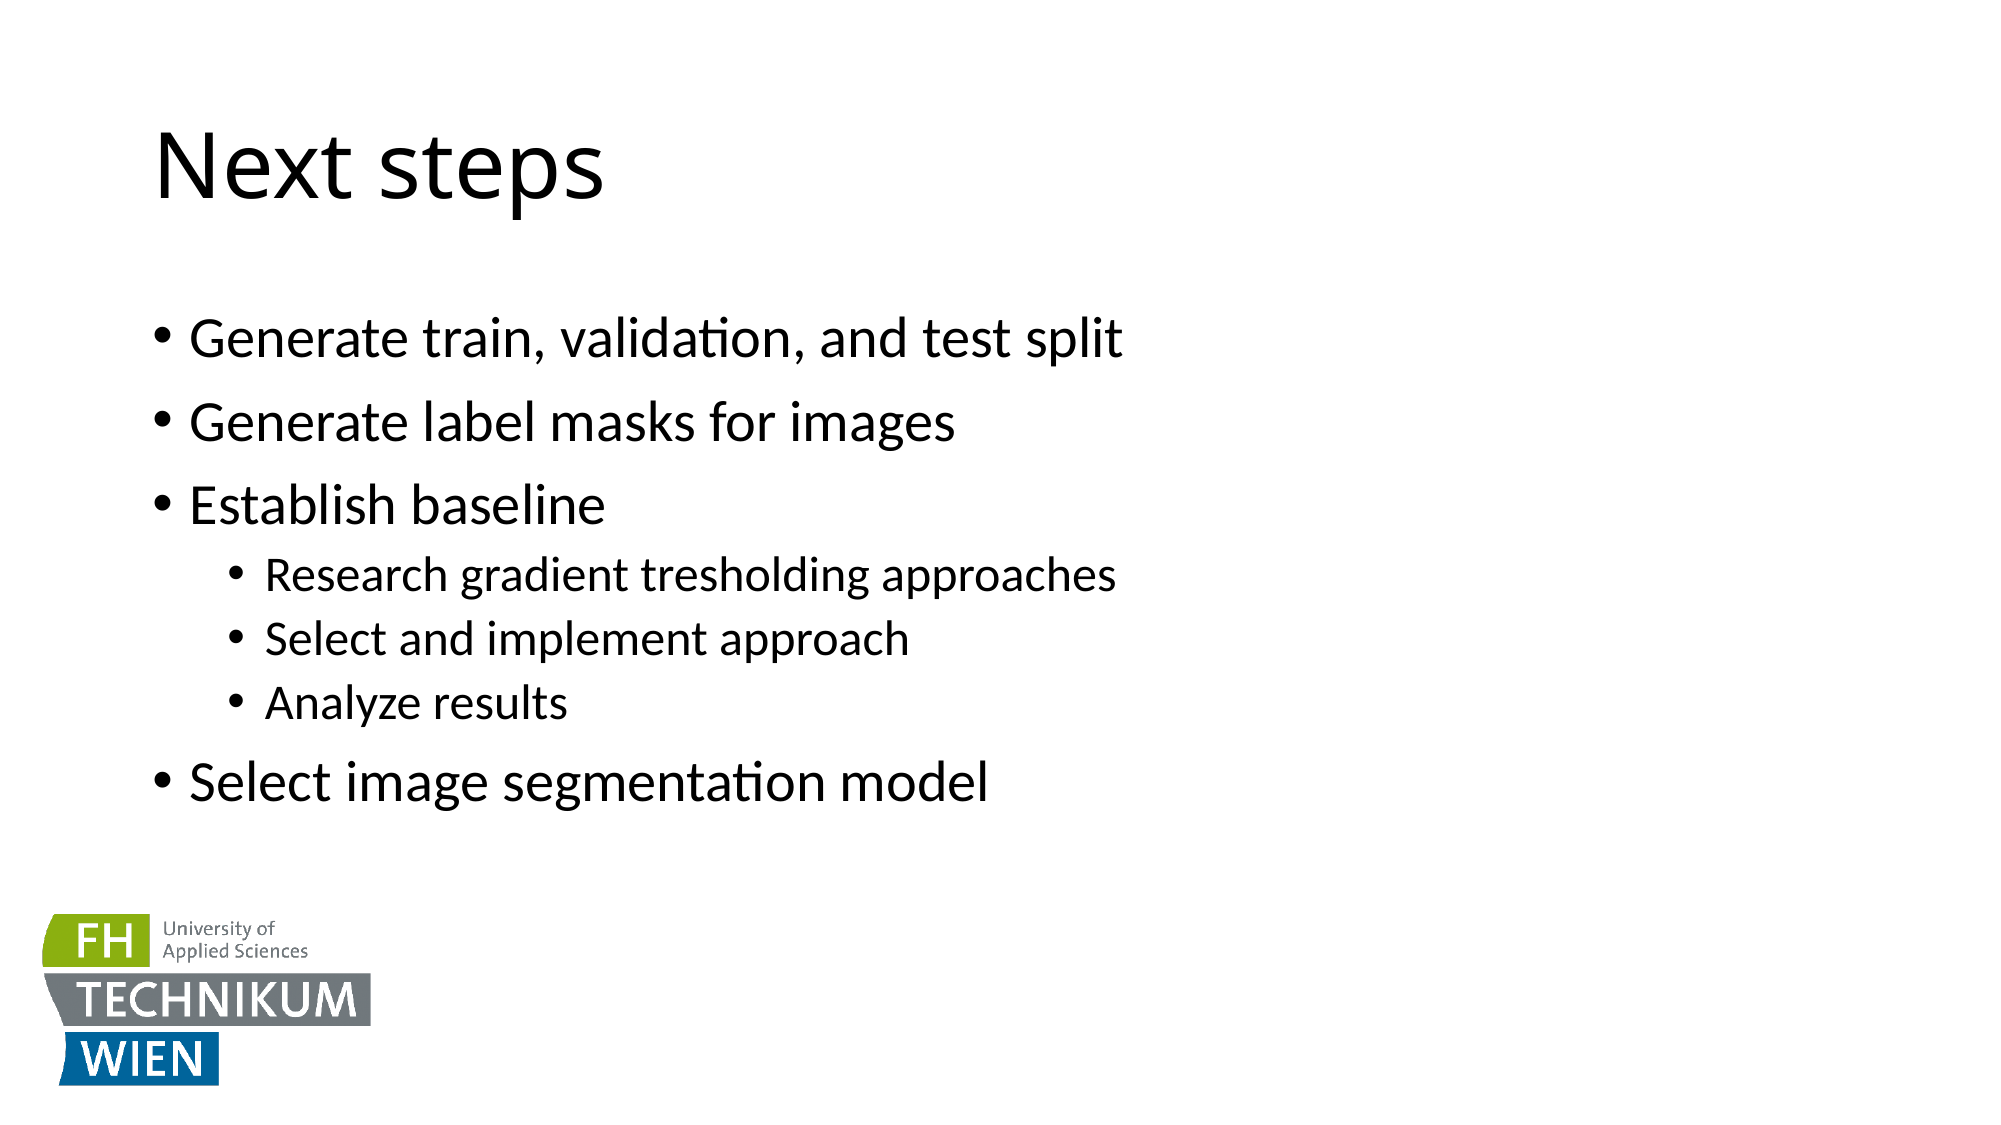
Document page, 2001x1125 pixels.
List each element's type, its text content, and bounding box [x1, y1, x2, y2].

picture [0, 837, 427, 1125]
list Generate train, validation, and test split Generate label masks for images Establish baseline Research gradient tresholding approaches Select and implement approach Analyze results Select image segmentation model [137, 299, 1863, 1014]
title Next steps [137, 59, 1863, 278]
